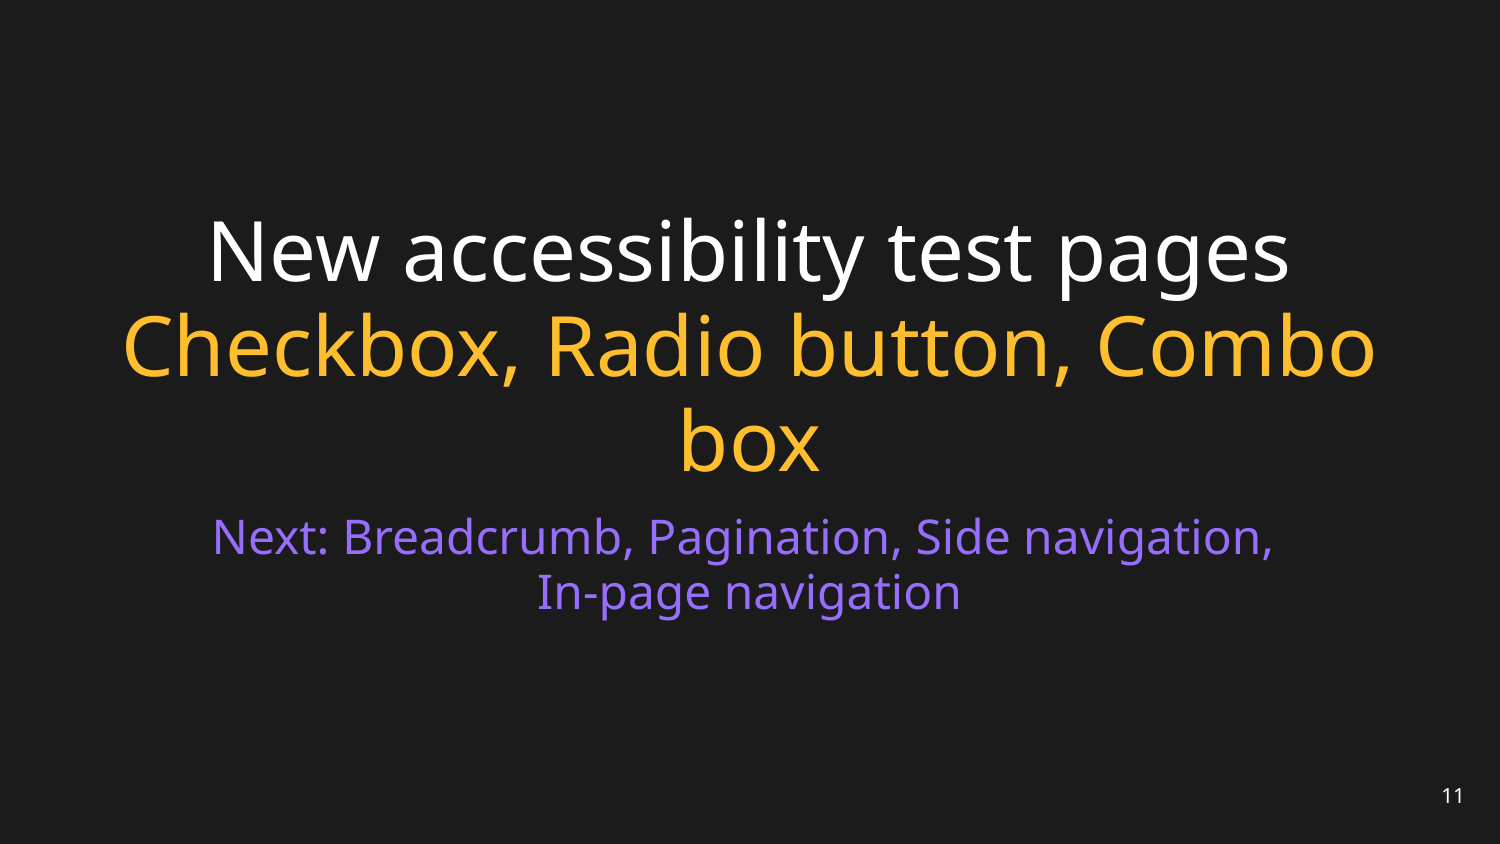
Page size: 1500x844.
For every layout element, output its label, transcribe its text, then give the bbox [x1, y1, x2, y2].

title New accessibility test pages Checkbox, Radio button, Combo box Next: Breadcrumb, Pagination, Side navigation, In-page navigation [29, 72, 1471, 753]
slide_number 11 [1389, 764, 1480, 830]
